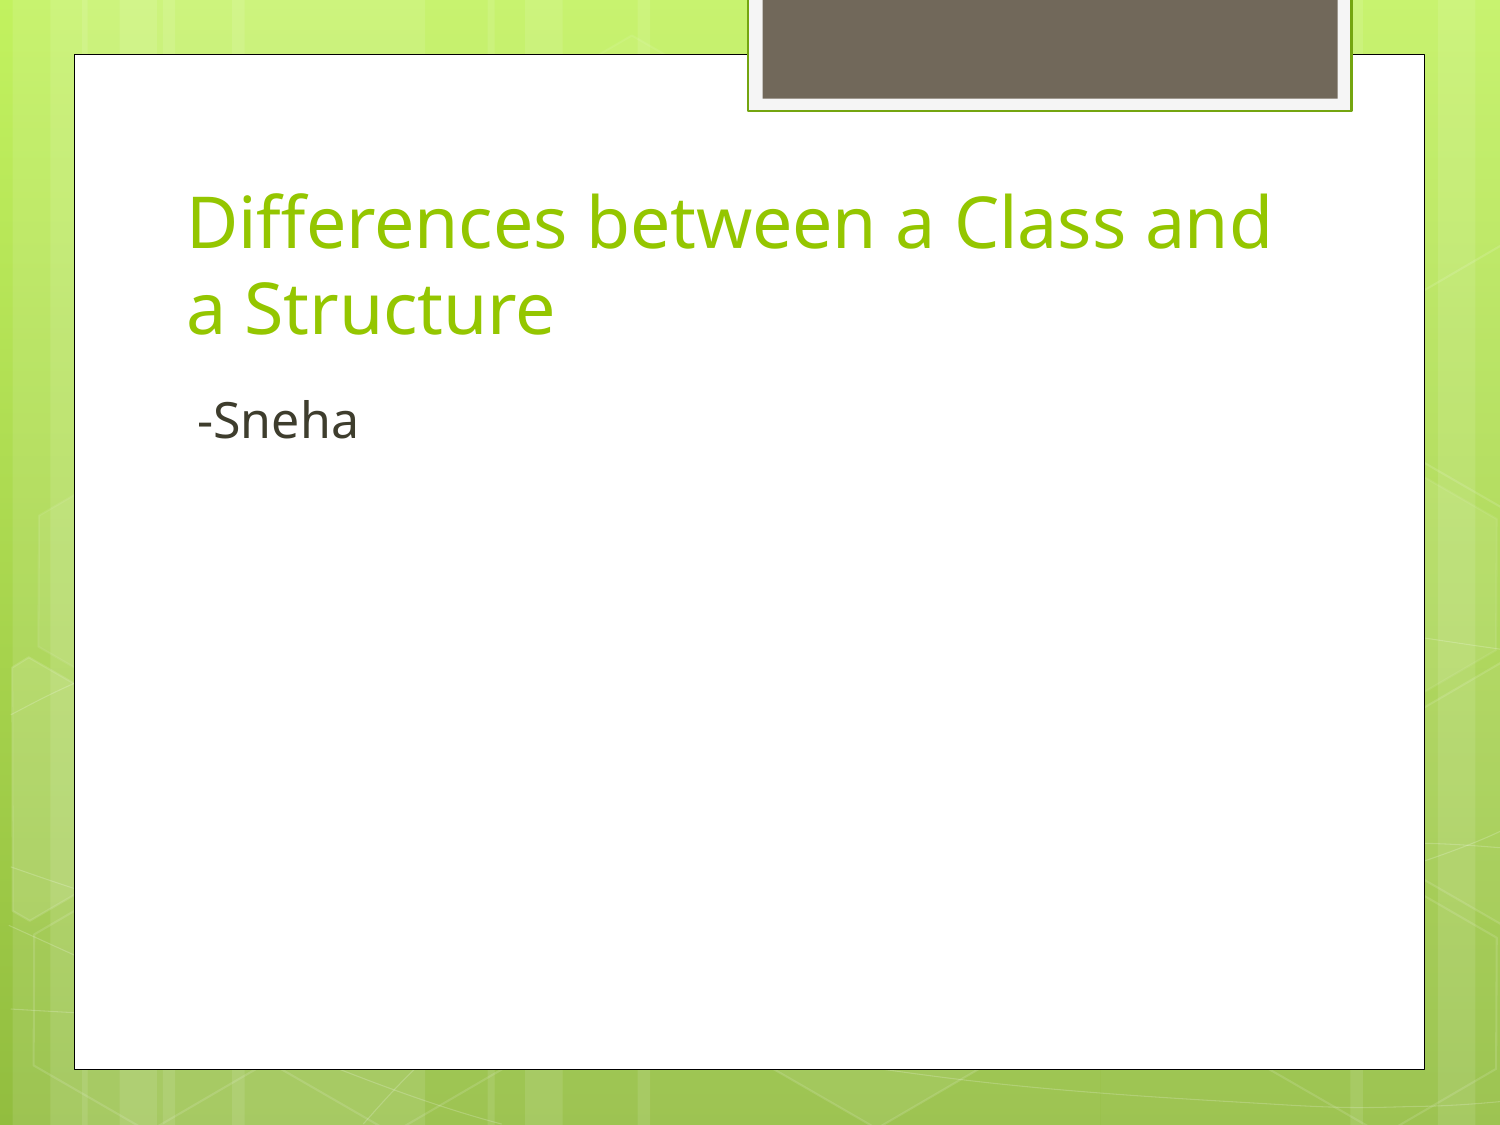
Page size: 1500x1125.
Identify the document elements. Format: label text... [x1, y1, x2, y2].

list -Sneha [171, 381, 1283, 957]
title Differences between a Class and a Structure [171, 168, 1324, 357]
